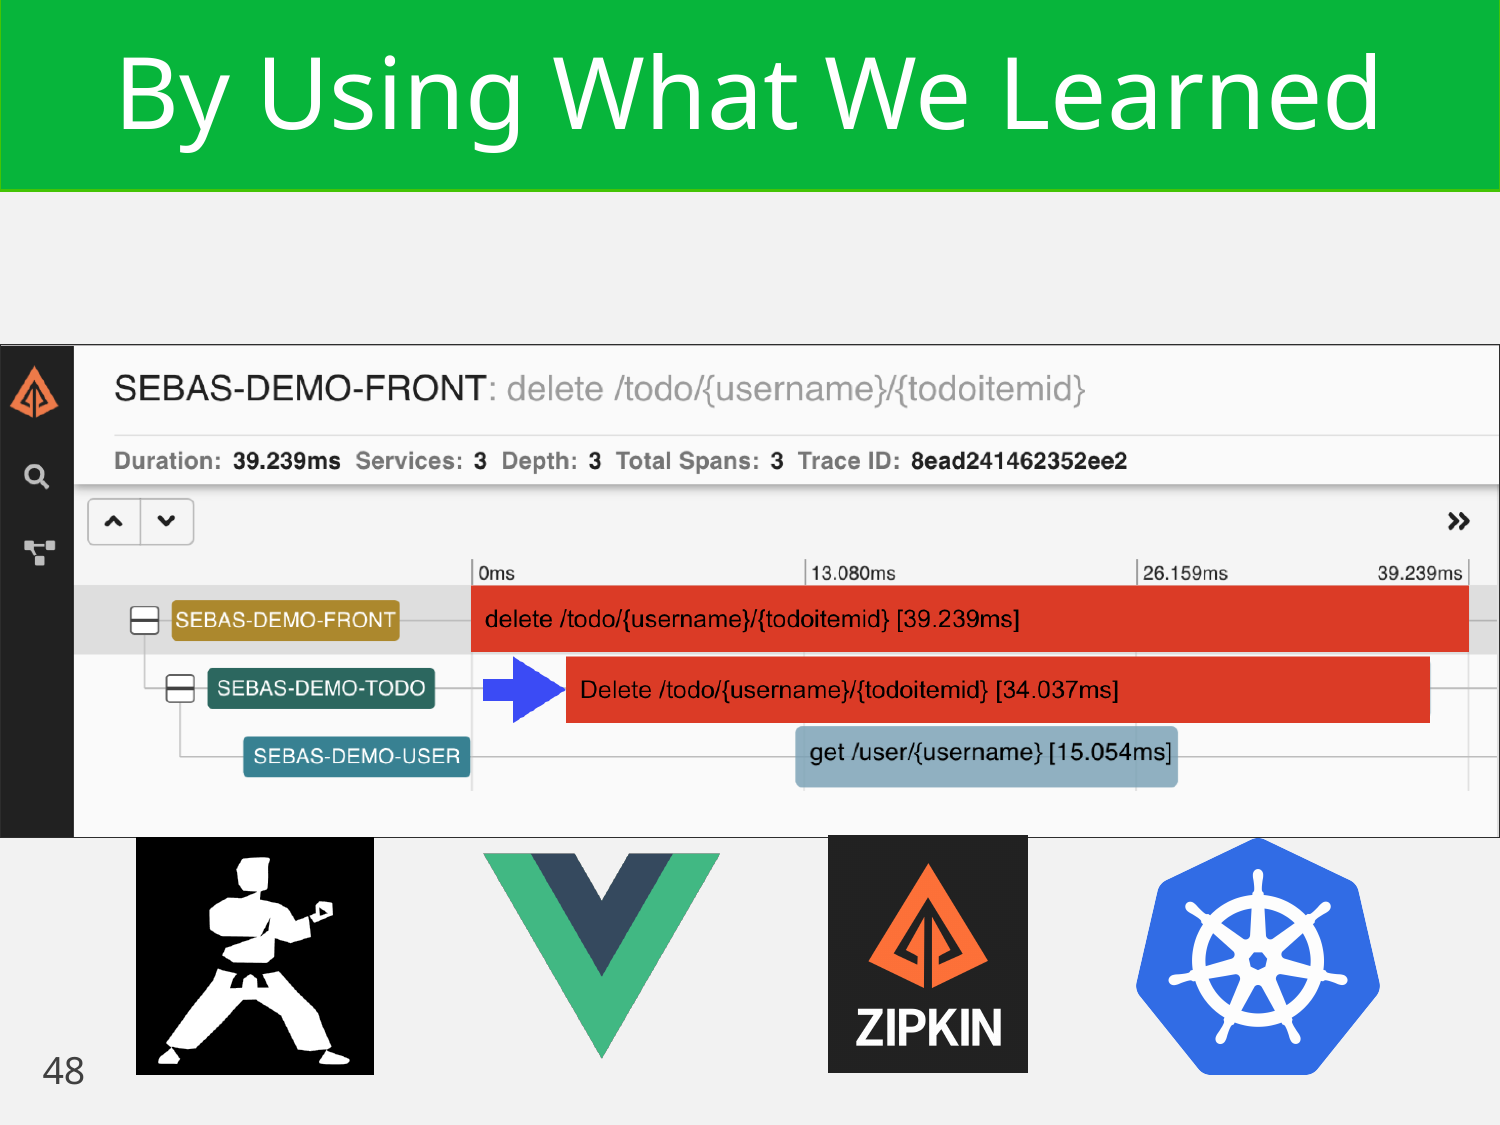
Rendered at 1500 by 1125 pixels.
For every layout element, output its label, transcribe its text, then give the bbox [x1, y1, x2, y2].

title By Using What We Learned [0, 53, 1500, 140]
slide_number 48 [27, 1042, 146, 1102]
picture [0, 344, 1500, 1075]
